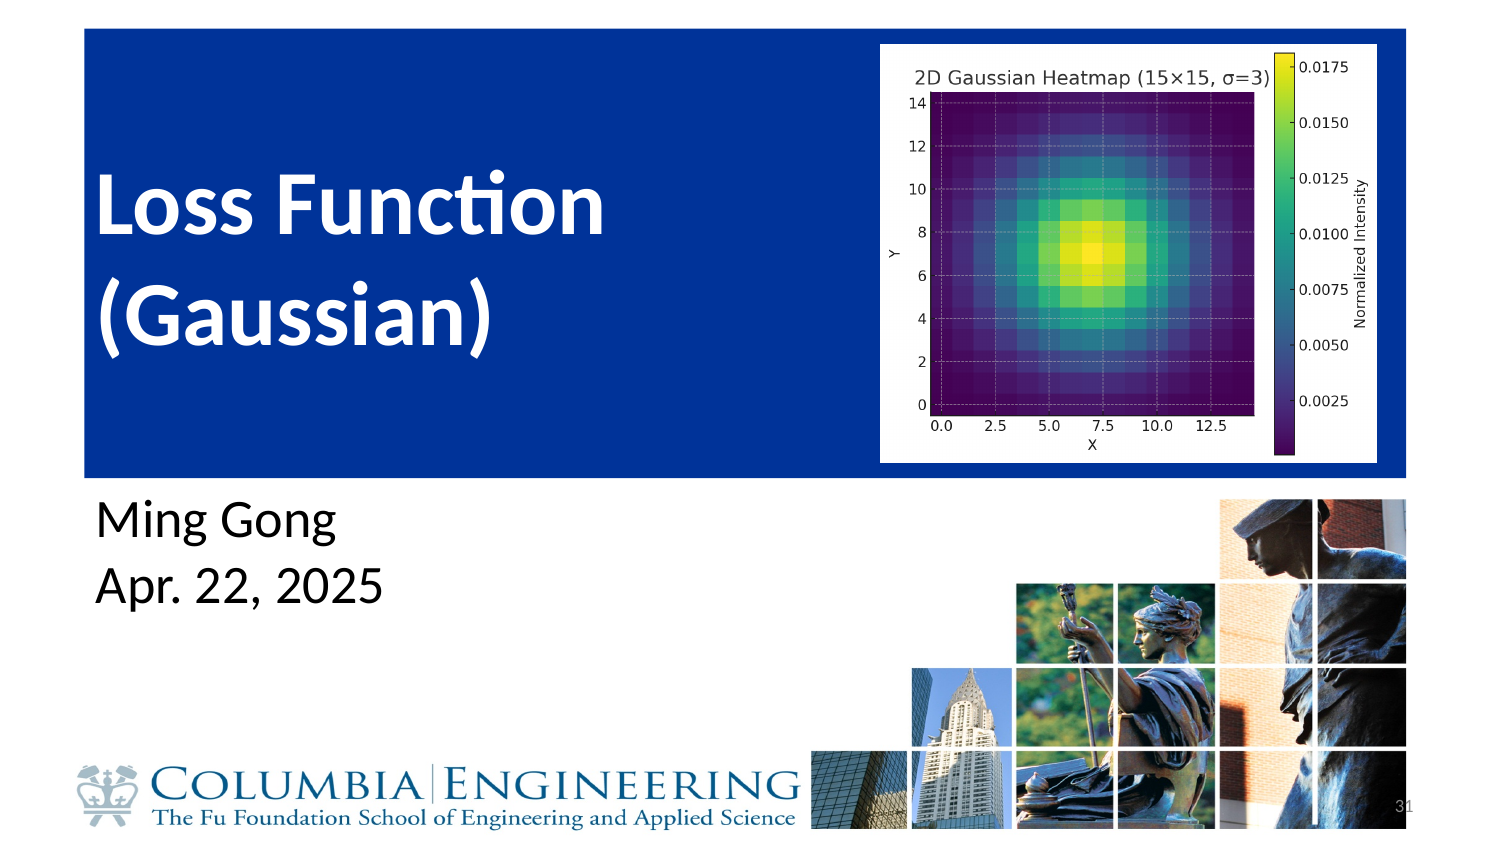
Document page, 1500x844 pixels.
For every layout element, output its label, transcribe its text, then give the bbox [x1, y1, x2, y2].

slide_number ‹#› [1074, 782, 1425, 827]
picture [50, 487, 1407, 844]
subtitle Ming Gong Apr. 22, 2025 [84, 478, 978, 741]
title Loss Function (Gaussian) [84, 28, 1407, 479]
picture [880, 44, 1377, 463]
